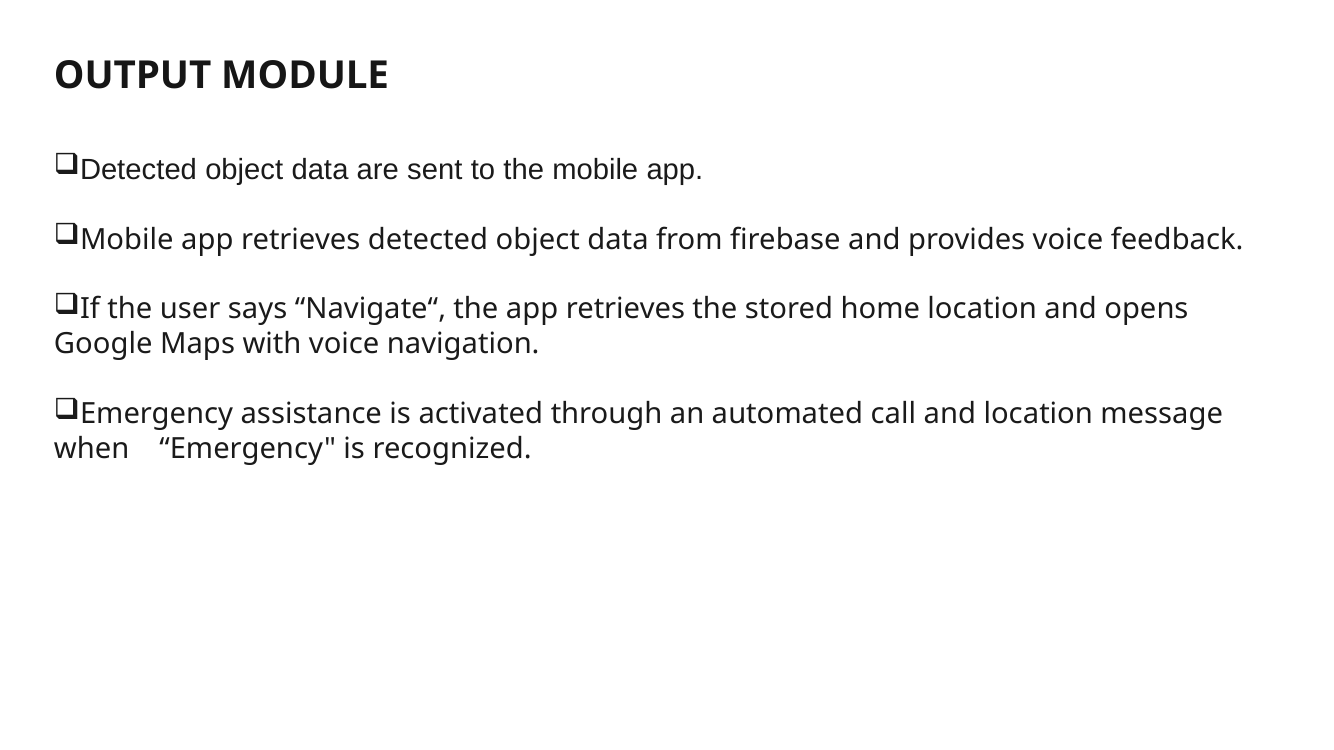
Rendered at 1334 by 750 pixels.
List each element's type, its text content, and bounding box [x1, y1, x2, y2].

list Detected object data are sent to the mobile app. Mobile app retrieves detected object data from firebase and provides voice feedback. If the user says “Navigate“, the app retrieves the stored home location and opens Google Maps with voice navigation. Emergency assistance is activated through an automated call and location message when “Emergency" is recognized. [53, 150, 1280, 630]
title OUTPUT MODULE [53, 49, 977, 97]
